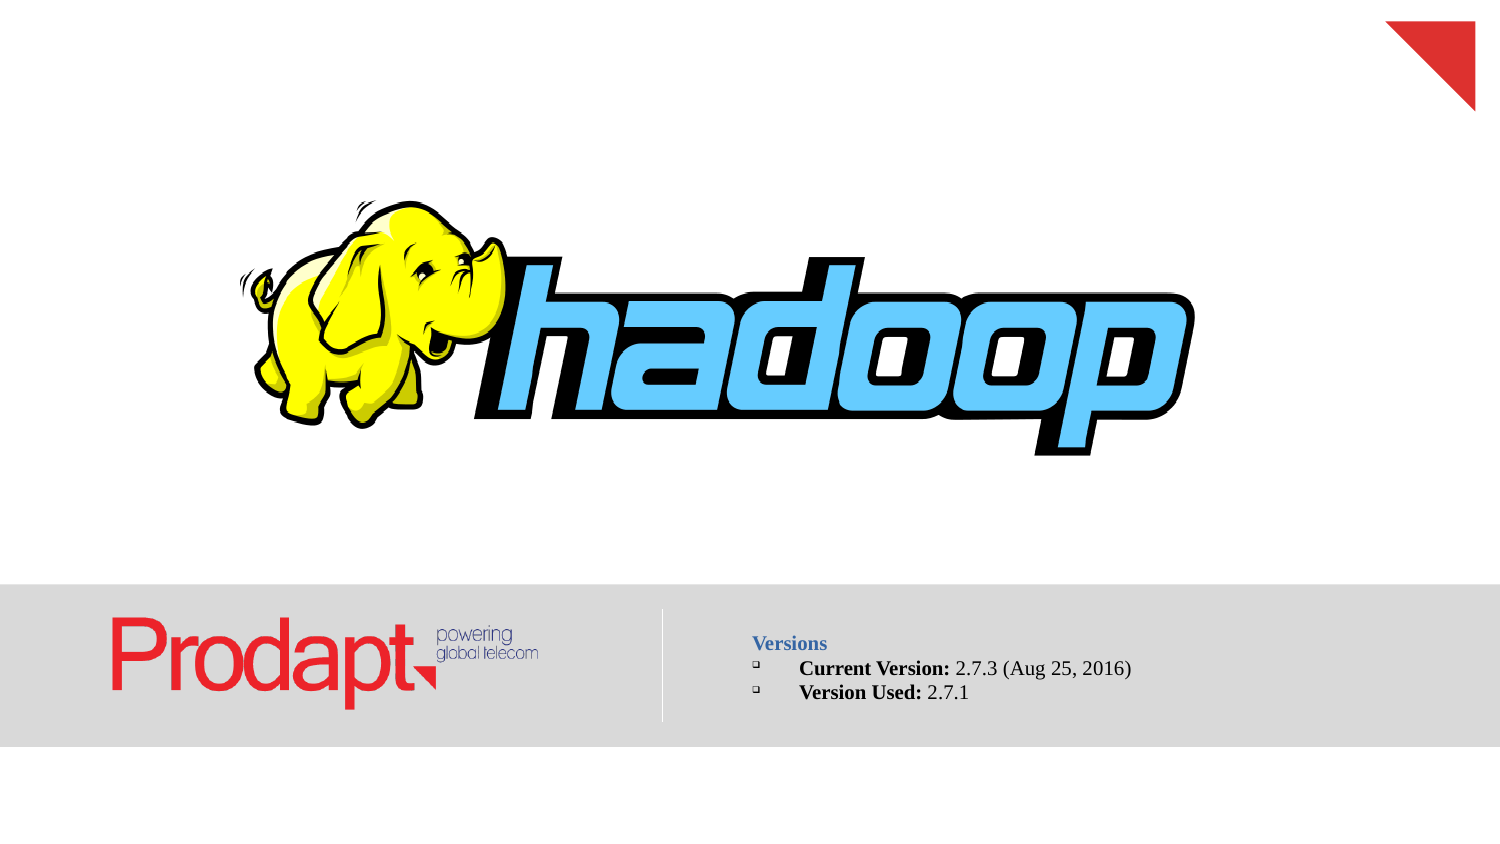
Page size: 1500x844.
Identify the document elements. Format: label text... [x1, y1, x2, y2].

text_box Versions Current Version: 2.7.3 (Aug 25, 2016) Version Used: 2.7.1 [737, 621, 1488, 712]
picture [112, 617, 538, 710]
picture [224, 184, 1209, 472]
